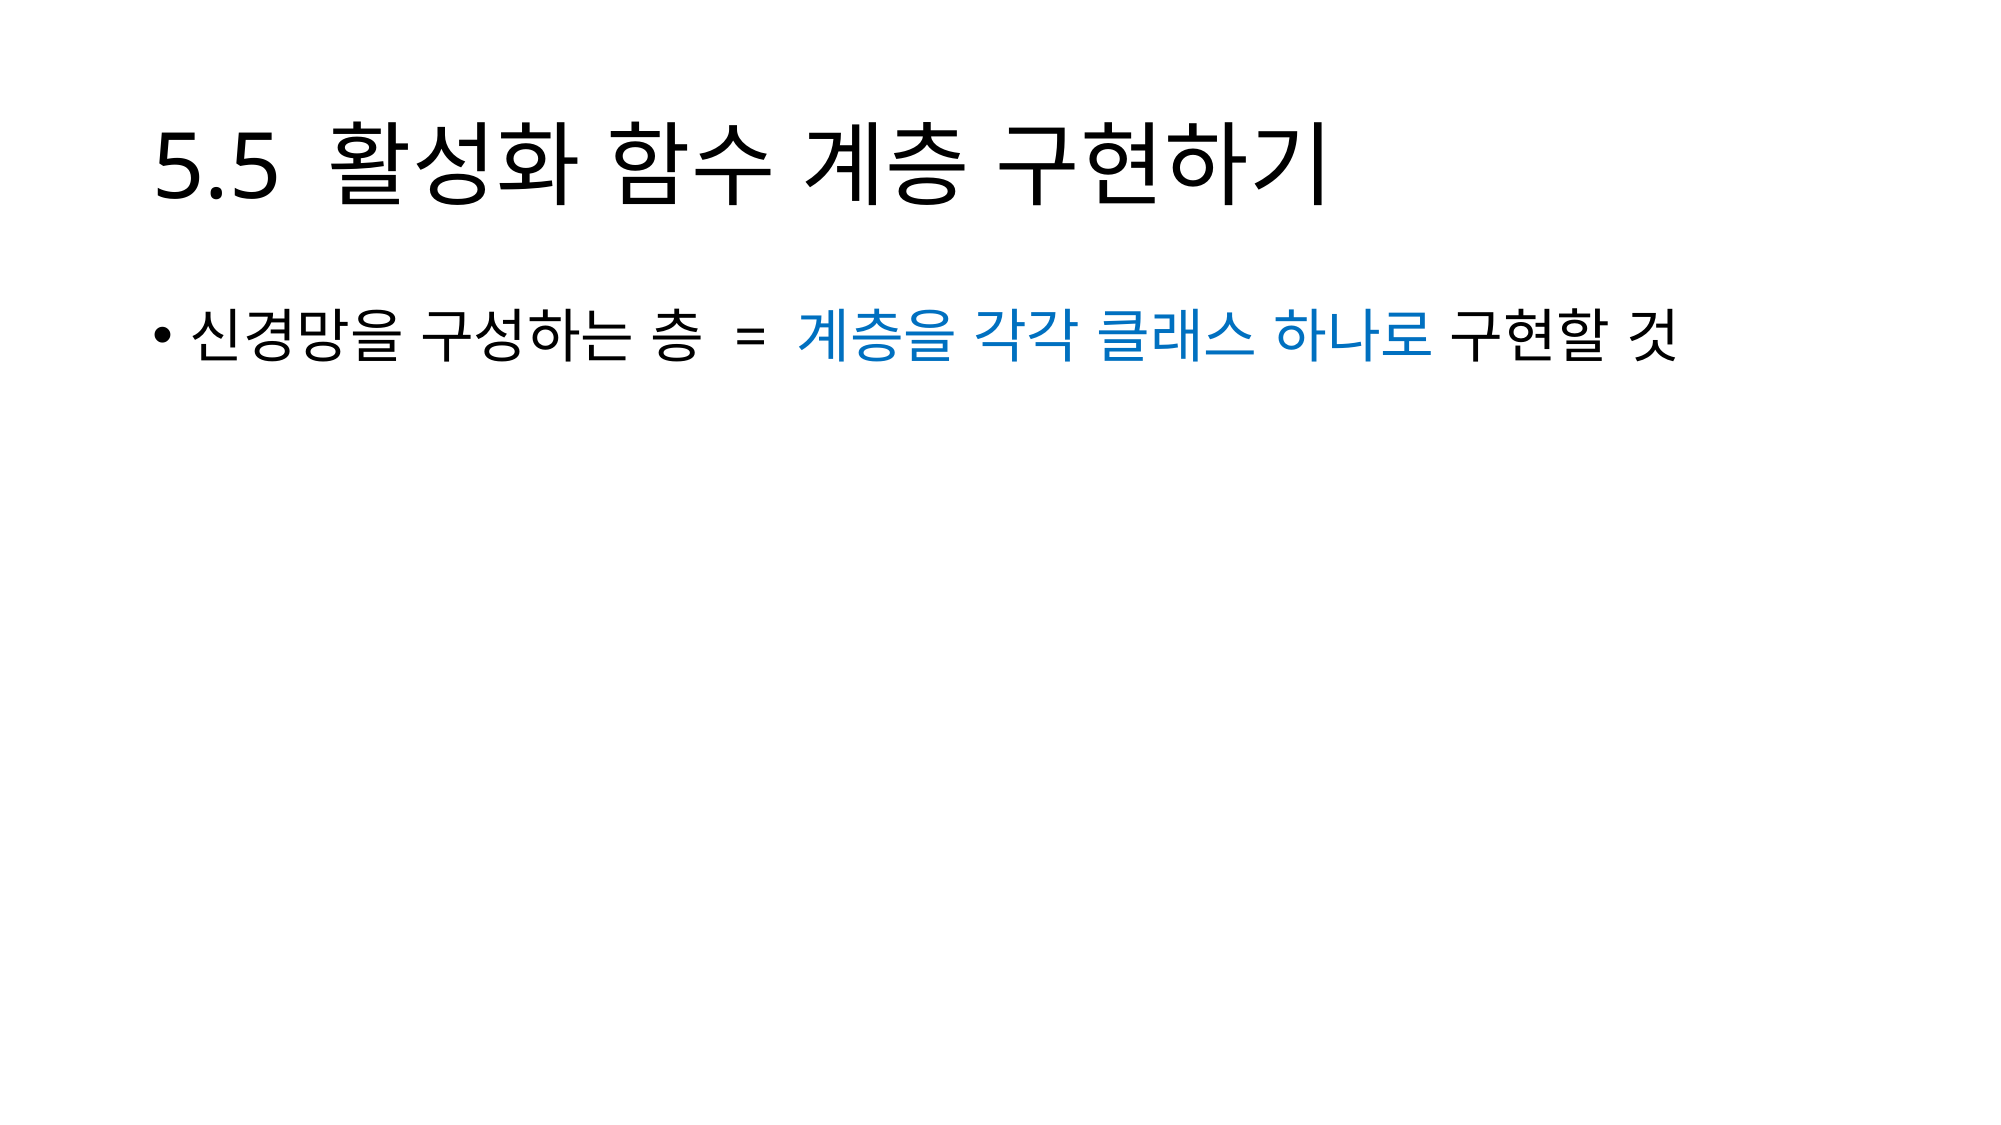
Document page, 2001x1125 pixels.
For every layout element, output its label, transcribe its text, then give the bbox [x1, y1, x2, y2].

list 신경망을 구성하는 층 = 계층을 각각 클래스 하나로 구현할 것 [137, 299, 1863, 1014]
title 5.5 활성화 함수 계층 구현하기 [137, 59, 1863, 278]
